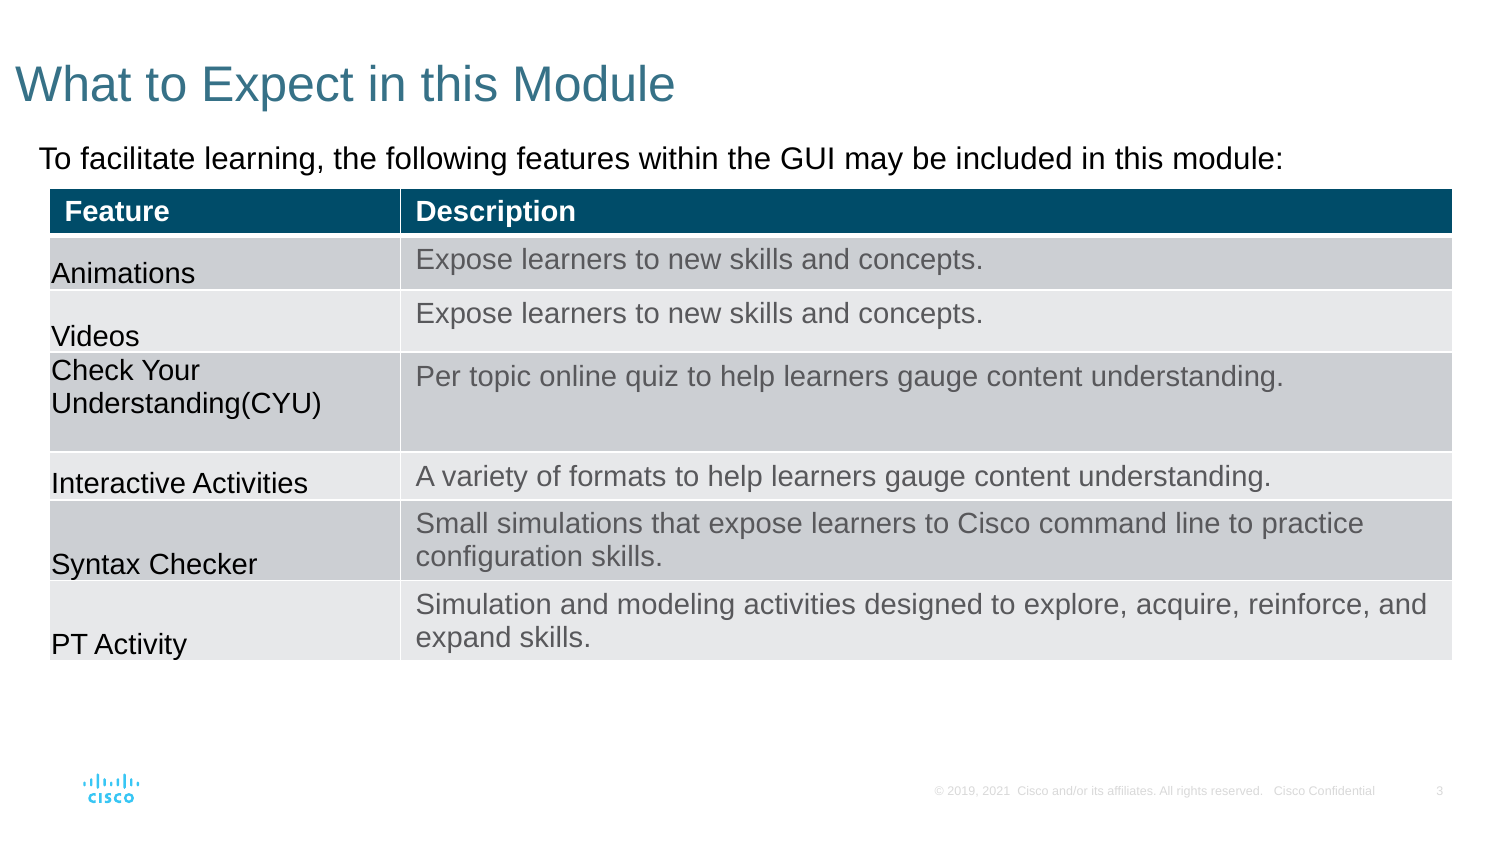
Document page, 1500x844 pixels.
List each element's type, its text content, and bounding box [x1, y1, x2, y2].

table_header Feature [50, 189, 400, 233]
table_cell Syntax Checker [50, 501, 400, 580]
list To facilitate learning, the following features within the GUI may be included in this module: [23, 132, 1476, 188]
table_cell Expose learners to new skills and concepts. [401, 291, 1452, 351]
table_cell Expose learners to new skills and concepts. [401, 238, 1452, 289]
table_cell A variety of formats to help learners gauge content understanding. [401, 453, 1452, 499]
table_cell Animations [50, 238, 400, 289]
table_cell Check Your Understanding(CYU) [50, 353, 400, 451]
table_cell Per topic online quiz to help learners gauge content understanding. [401, 353, 1452, 451]
table_cell PT Activity [50, 581, 400, 660]
table_cell Small simulations that expose learners to Cisco command line to practice configuration skills. [401, 501, 1452, 580]
table_cell Interactive Activities [50, 453, 400, 499]
table_cell Simulation and modeling activities designed to explore, acquire, reinforce, and expand skills. [401, 581, 1452, 660]
table_cell Videos [50, 291, 400, 351]
title What to Expect in this Module [0, 31, 1500, 132]
table_header Description [401, 189, 1452, 233]
